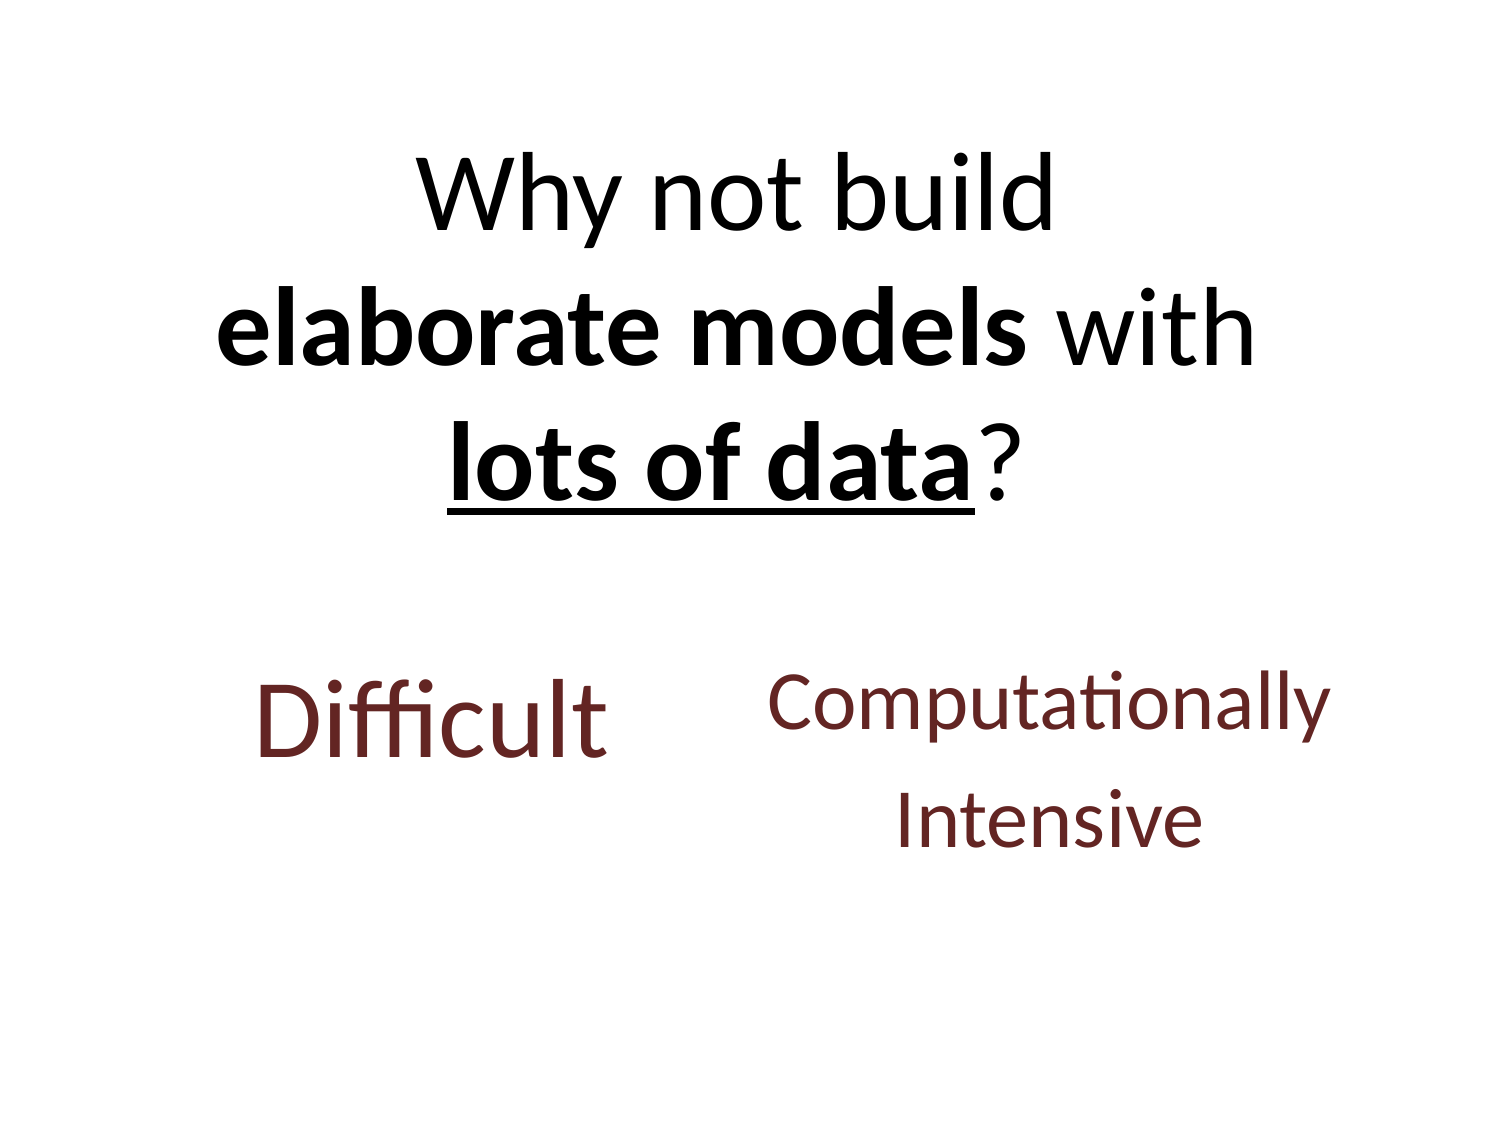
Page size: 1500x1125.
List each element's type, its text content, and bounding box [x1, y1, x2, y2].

subtitle Difficult [150, 637, 713, 800]
text_box Computationally Intensive [749, 637, 1350, 875]
title Why not build elaborate models with lots of data? [112, 200, 1388, 442]
